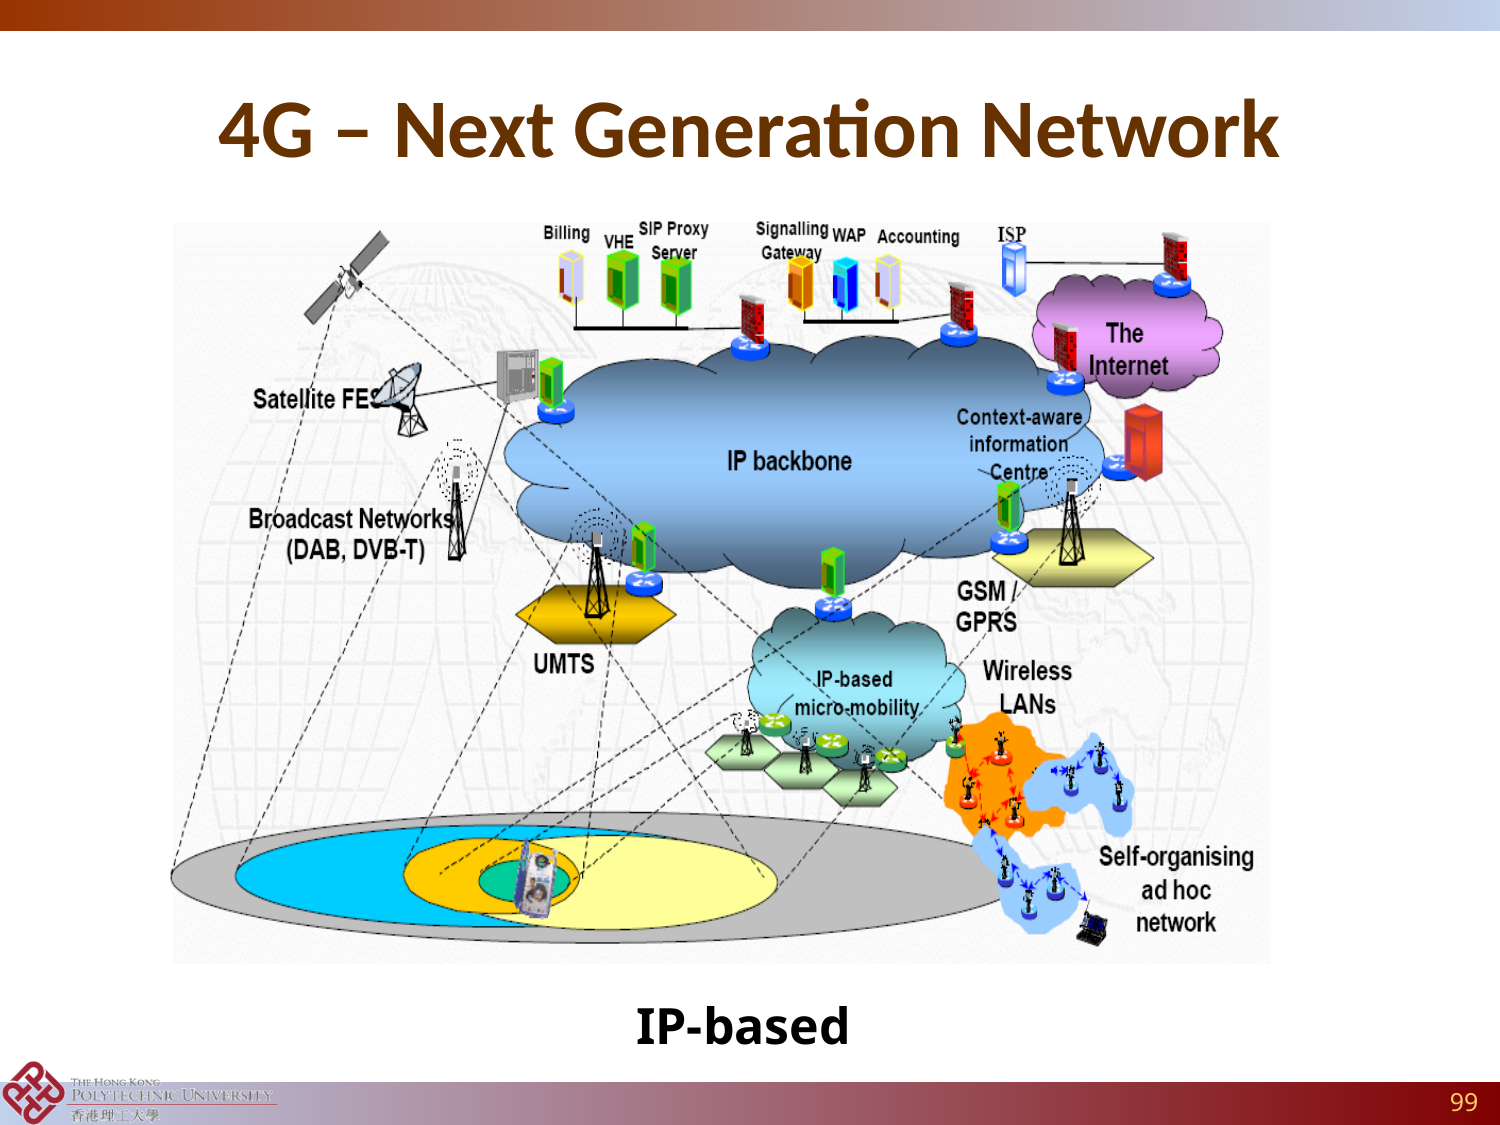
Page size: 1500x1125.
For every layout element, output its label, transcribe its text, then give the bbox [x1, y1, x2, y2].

title 4G – Next Generation Network [0, 66, 1500, 179]
text_box IP-based [0, 987, 1500, 1063]
picture [0, 1063, 278, 1125]
picture [159, 219, 1272, 965]
